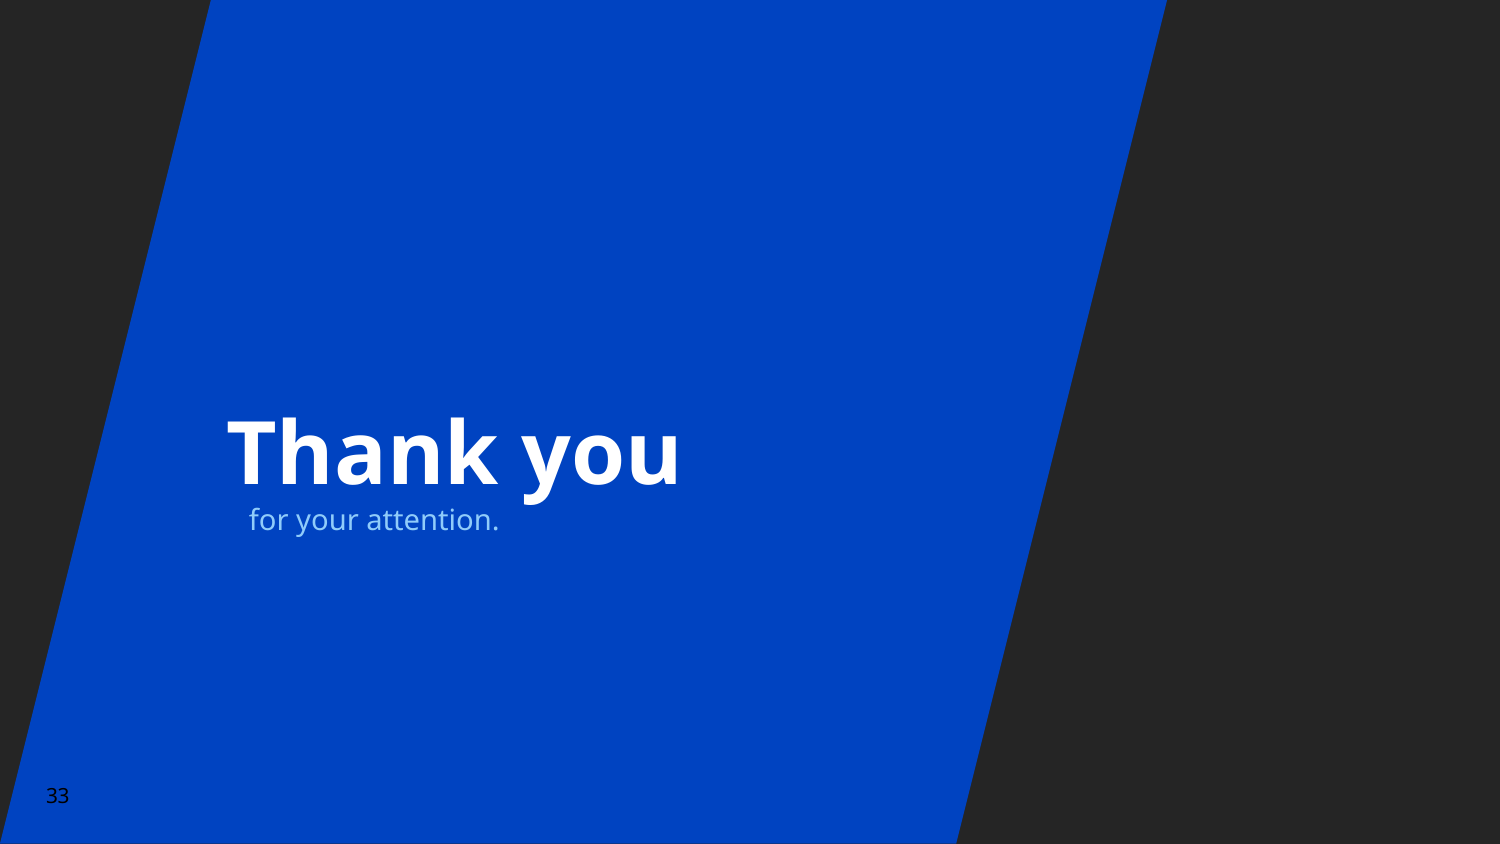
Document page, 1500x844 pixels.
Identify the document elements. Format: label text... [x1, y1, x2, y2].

slide_number 33 [31, 764, 122, 830]
title Thank you [210, 75, 988, 517]
subtitle for your attention. [210, 486, 861, 662]
